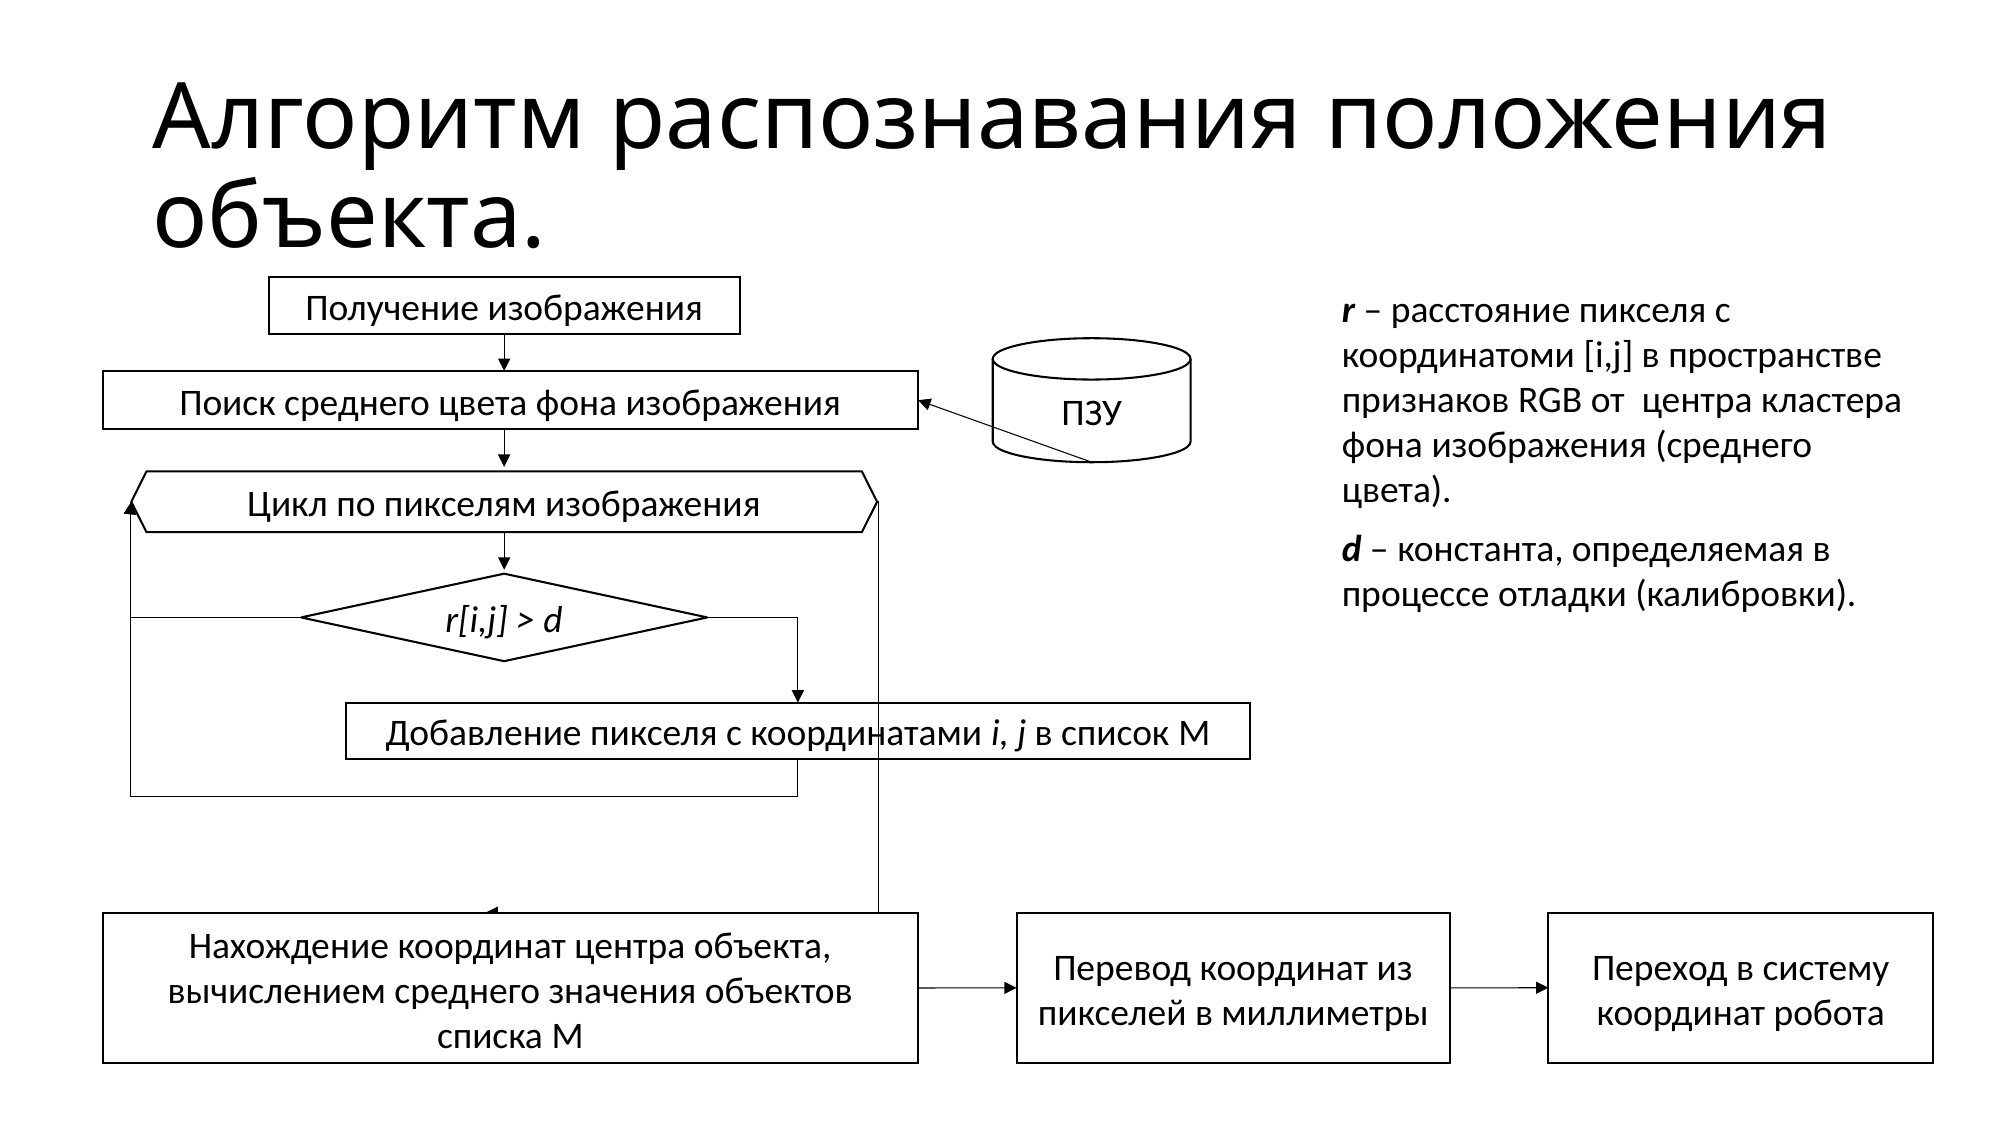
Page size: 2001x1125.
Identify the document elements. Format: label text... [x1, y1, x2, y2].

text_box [131, 501, 485, 797]
text_box Переход в систему координат робота [1547, 912, 1934, 1064]
text_box Поиск среднего цвета фона изображения [102, 370, 919, 430]
text_box Получение изображения [268, 276, 741, 335]
text_box Нахождение координат центра объекта, вычислением среднего значения объектов списка M [102, 912, 919, 1064]
text_box Перевод координат из пикселей в миллиметры [1016, 912, 1451, 1064]
text_box ПЗУ [991, 337, 1192, 464]
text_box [485, 501, 878, 913]
text_box Цикл по пикселям изображения [130, 470, 878, 502]
text_box r – расстояние пикселя с координатоми [i,j] в пространстве признаков RGB от центра кластера фона изображения (среднего цвета). [1327, 277, 1934, 516]
text_box Добавление пикселя с координатами i, j в список M [879, 702, 1251, 760]
text_box d – константа, определяемая в процессе отладки (калибровки). [1327, 516, 1934, 622]
title Алгоритм распознавания положения объекта. [137, 59, 1959, 278]
